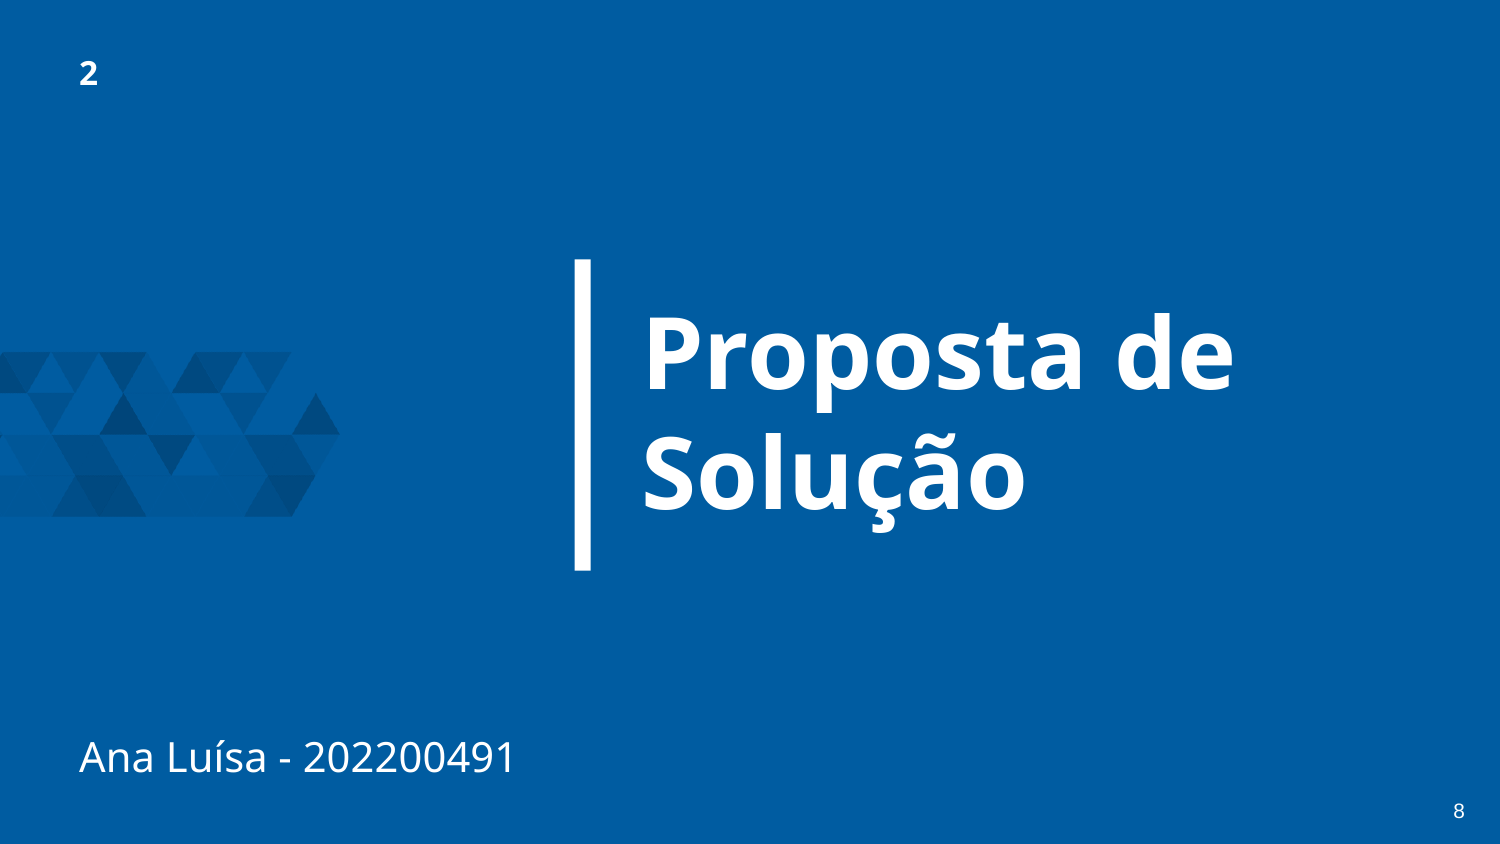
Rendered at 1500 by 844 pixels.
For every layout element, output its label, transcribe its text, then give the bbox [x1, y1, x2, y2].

title 2 [64, 36, 835, 106]
title Proposta de Solução [626, 73, 1411, 745]
slide_number ‹#› [1389, 777, 1480, 842]
picture [0, 0, 379, 844]
title Ana Luísa - 202200491 [64, 722, 1112, 791]
